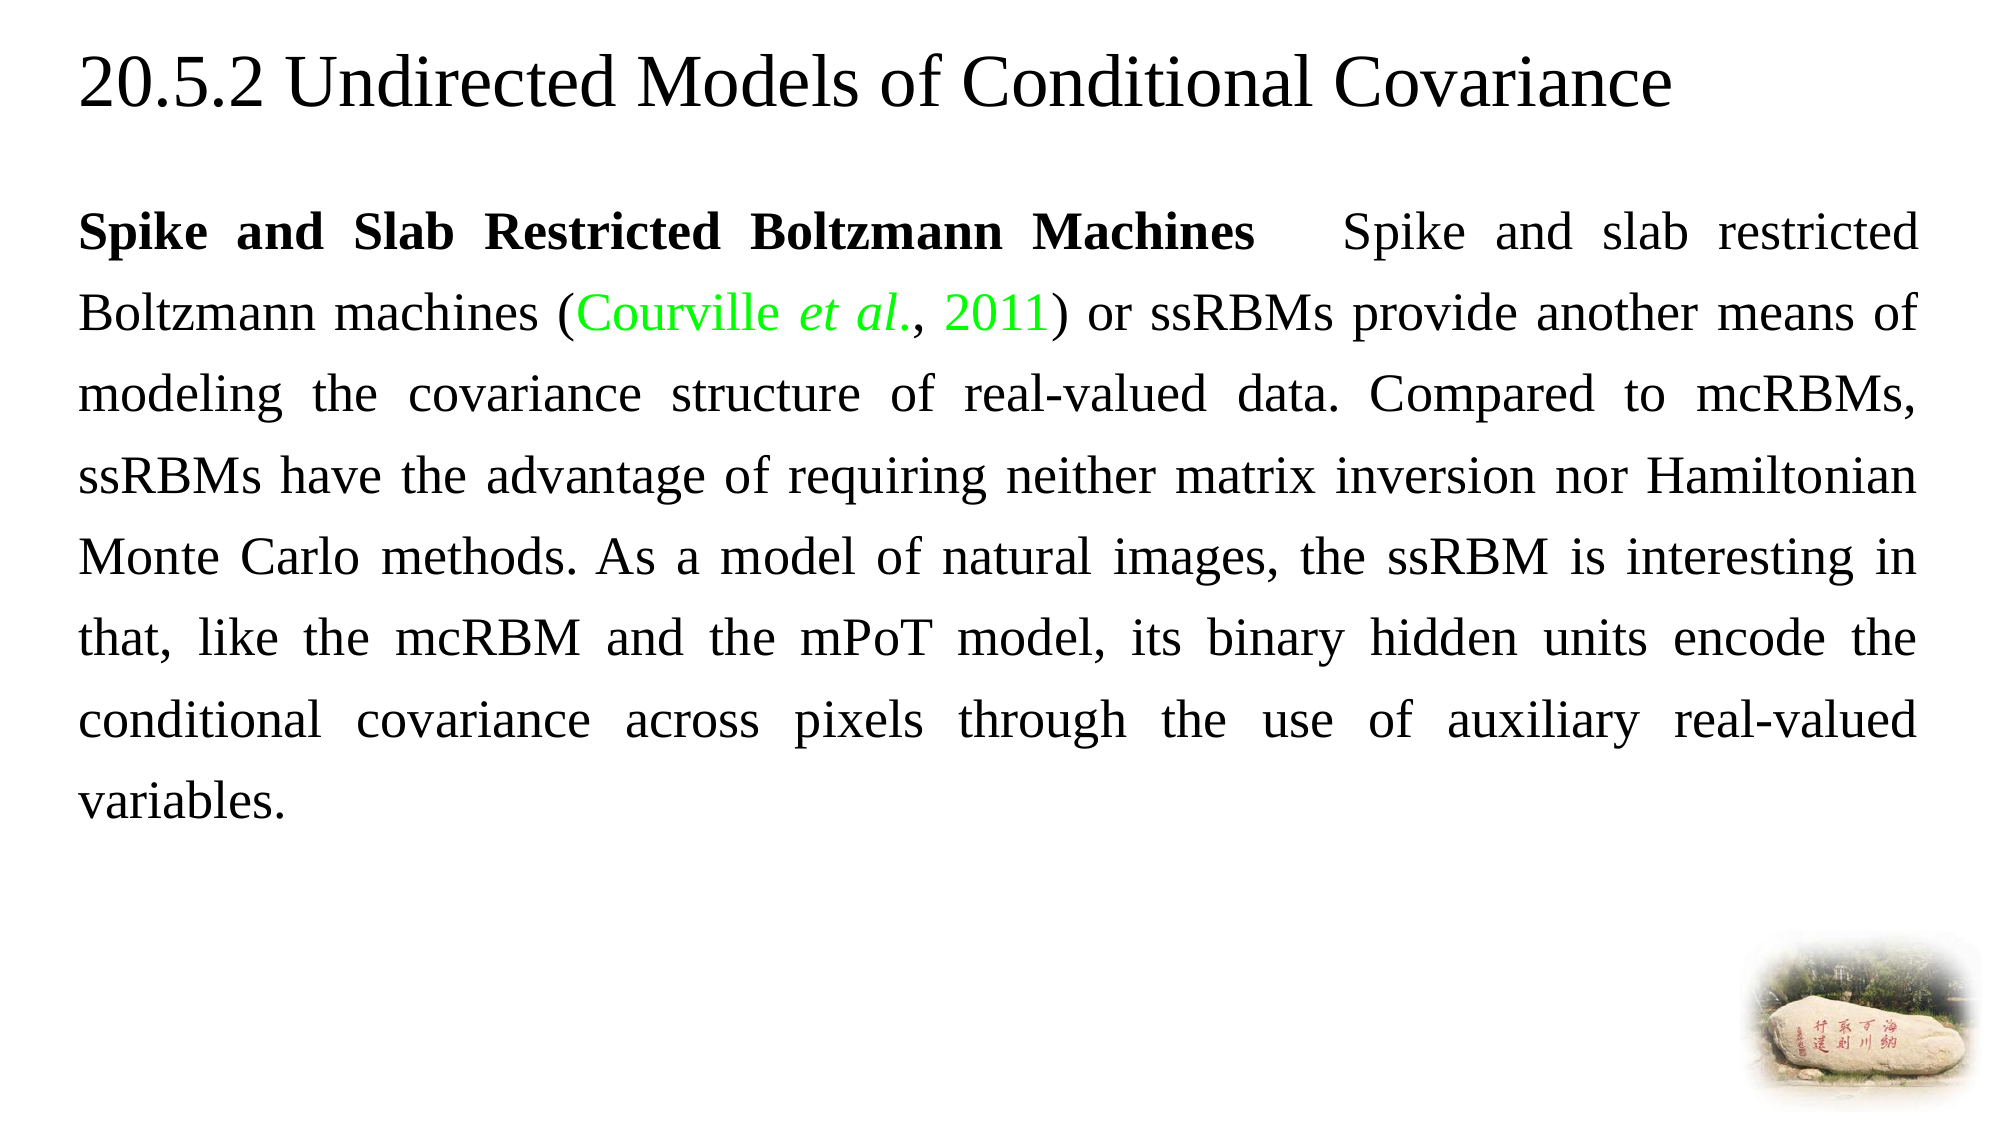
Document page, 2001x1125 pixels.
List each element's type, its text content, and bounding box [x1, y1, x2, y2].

picture [1740, 927, 1985, 1112]
title 20.5.2 Undirected Models of Conditional Covariance [63, 21, 1936, 142]
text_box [924, 544, 1075, 581]
list Spike and Slab Restricted Boltzmann Machines Spike and slab restricted Boltzmann machines (Courville et al., 2011) or ssRBMs provide another means of modeling the covariance structure of real-valued data. Compared to mcRBMs, ssRBMs have the advantage of requiring neither matrix inversion nor Hamiltonian Monte Carlo methods. As a model of natural images, the ssRBM is interesting in that, like the mcRBM and the mPoT model, its binary hidden units encode the conditional covariance across pixels through the use of auxiliary real-valued variables. [63, 171, 1936, 1014]
